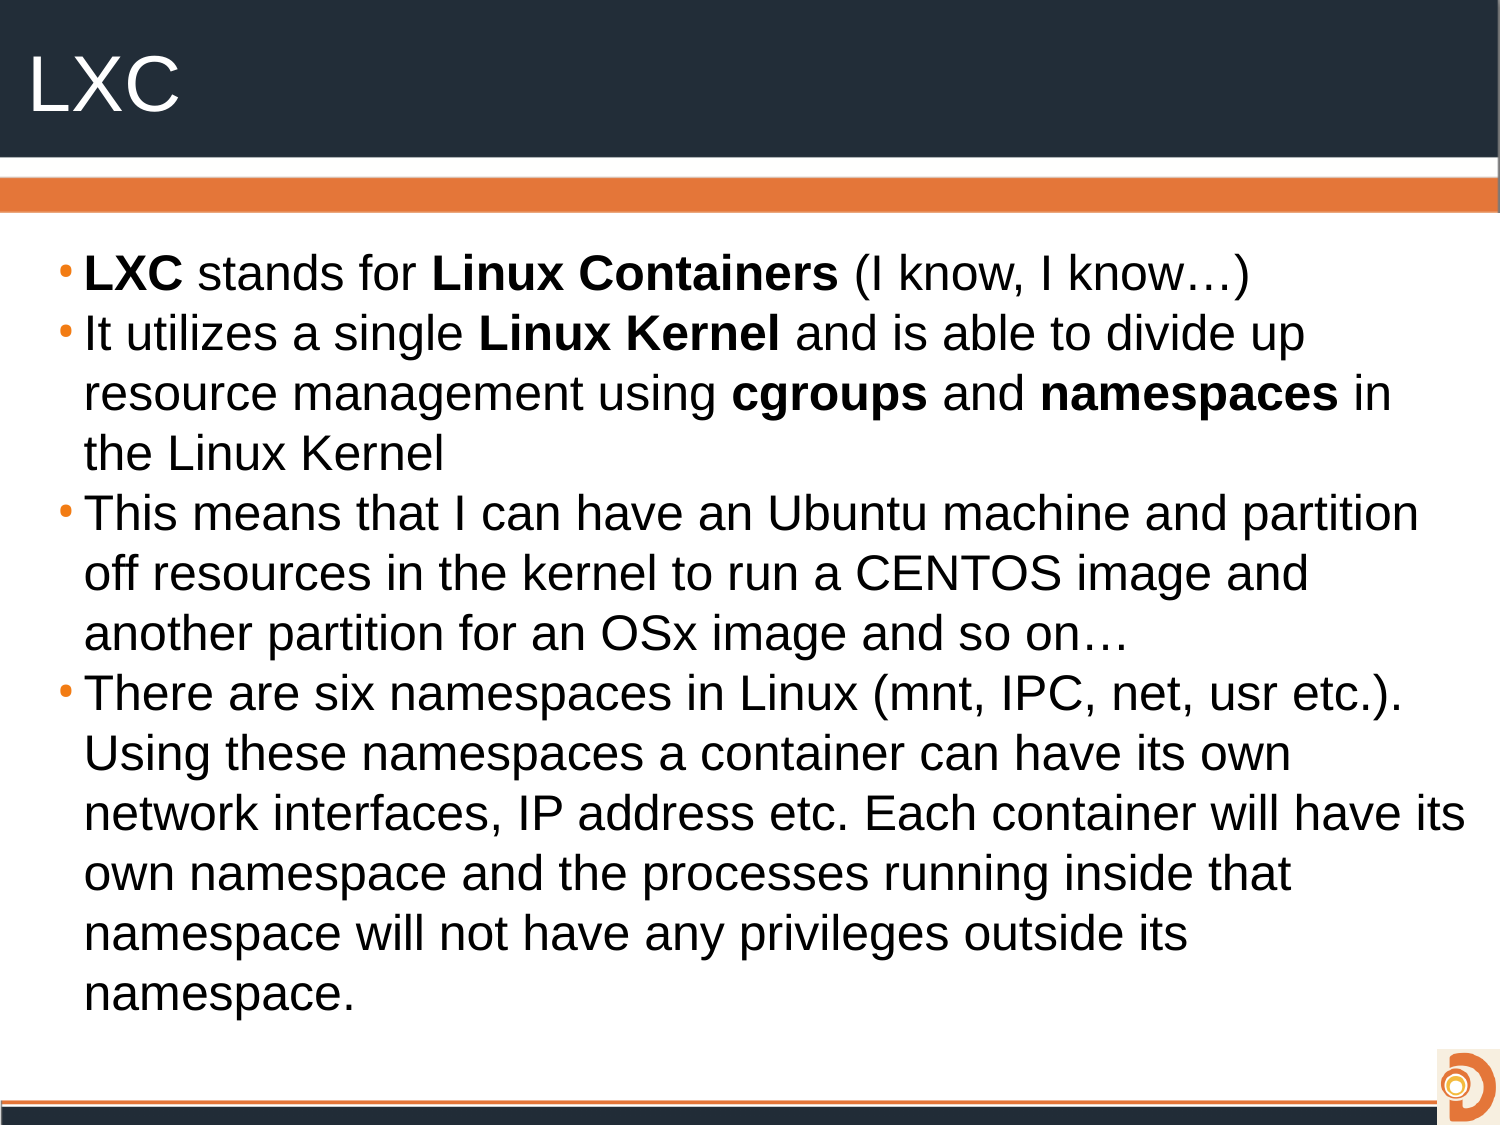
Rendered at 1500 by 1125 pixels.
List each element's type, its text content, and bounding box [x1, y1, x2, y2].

title LXC [12, 24, 1488, 136]
picture [2, 1049, 1500, 1125]
list LXC stands for Linux Containers (I know, I know…) It utilizes a single Linux Kernel and is able to divide up resource management using cgroups and namespaces in the Linux Kernel This means that I can have an Ubuntu machine and partition off resources in the kernel to run a CENTOS image and another partition for an OSx image and so on… There are six namespaces in Linux (mnt, IPC, net, usr etc.). Using these namespaces a container can have its own network interfaces, IP address etc. Each container will have its own namespace and the processes running inside that namespace will not have any privileges outside its namespace. [12, 224, 1488, 1050]
picture [0, 0, 1500, 213]
